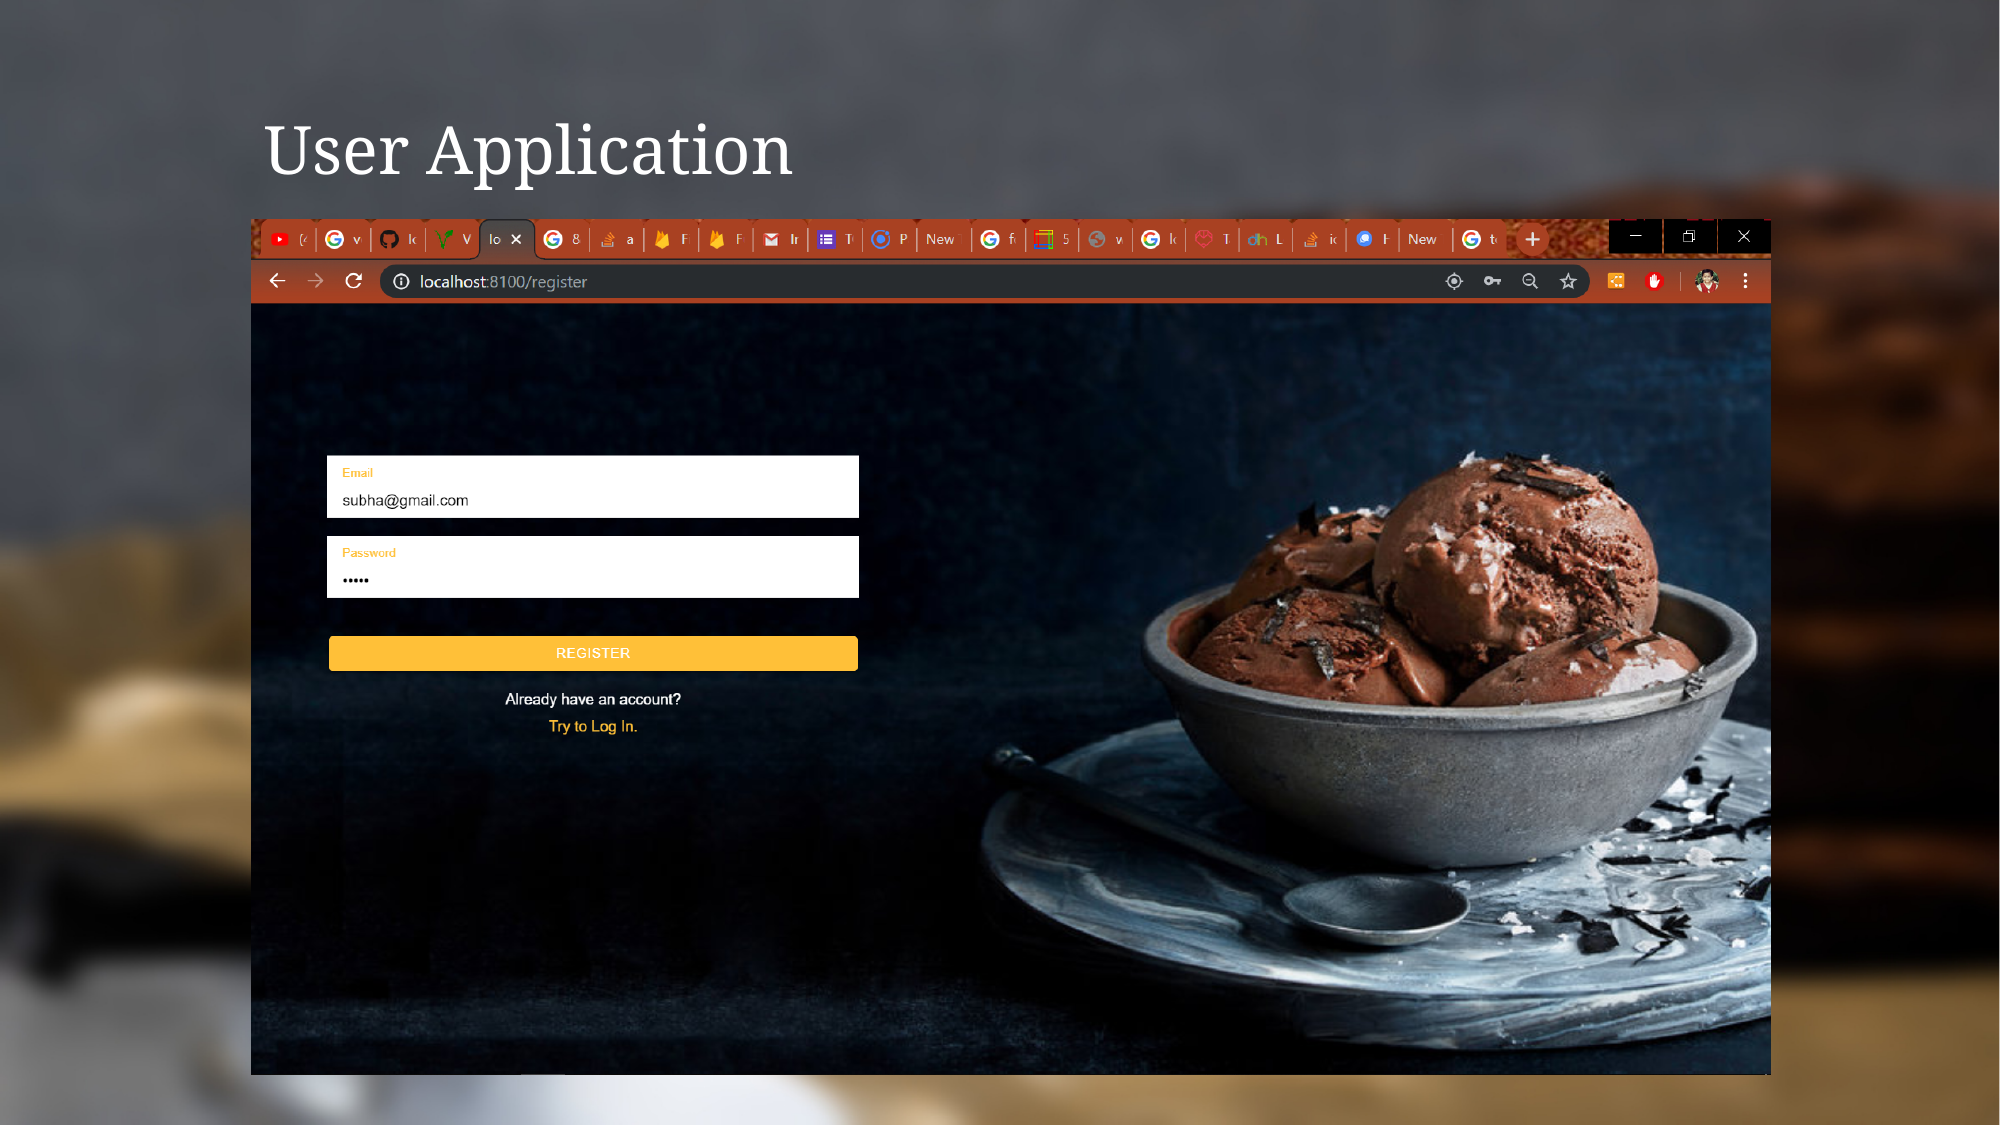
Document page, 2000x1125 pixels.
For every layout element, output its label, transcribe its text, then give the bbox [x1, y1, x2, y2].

title User Application [249, 87, 1825, 197]
picture [0, 0, 2000, 1125]
